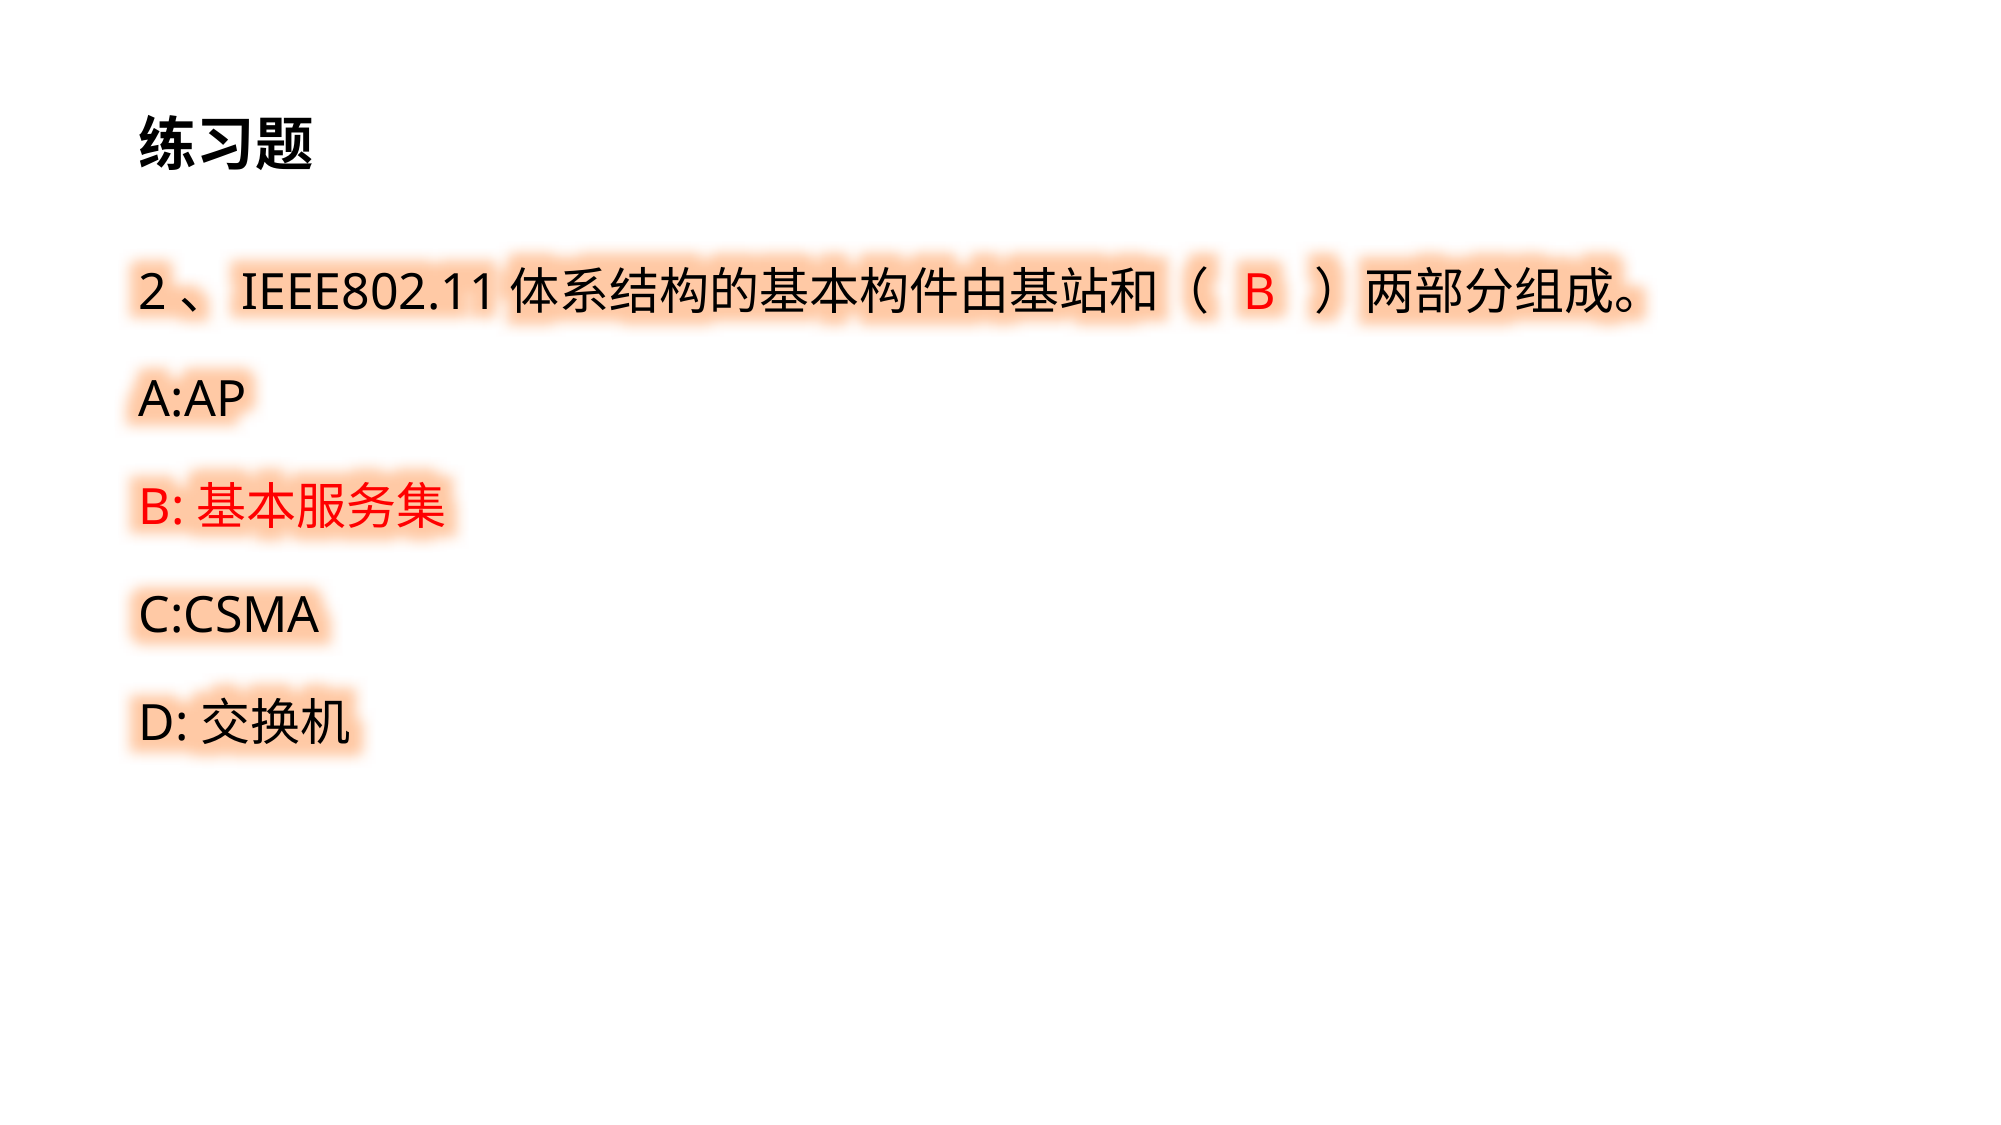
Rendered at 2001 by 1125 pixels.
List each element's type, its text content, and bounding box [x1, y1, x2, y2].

text_box [118, 220, 1921, 1052]
text_box 练习题 [120, 97, 1568, 187]
text_box 2、IEEE802.11体系结构的基本构件由基站和（ B ）两部分组成。 A:AP B:基本服务集 C:CSMA D:交换机 [120, 219, 1917, 1047]
text_box 2 [113, 216, 1926, 1057]
